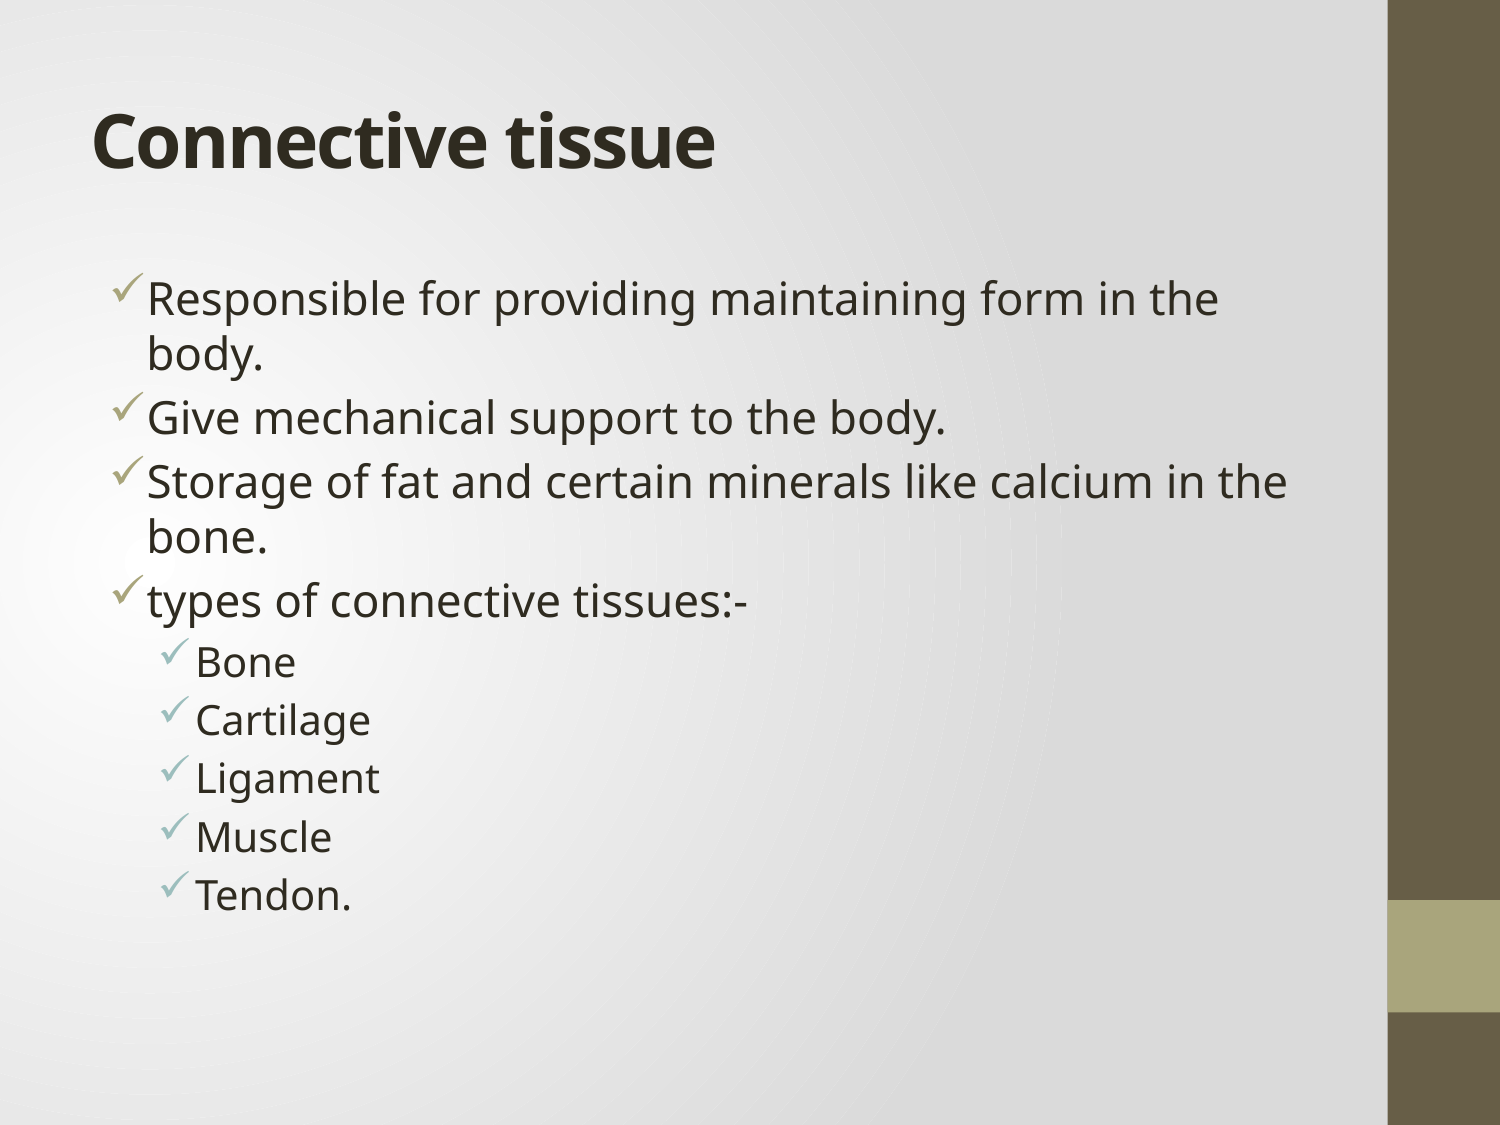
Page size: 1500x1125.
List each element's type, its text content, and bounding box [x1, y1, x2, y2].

list Responsible for providing maintaining form in the body. Give mechanical support to the body. Storage of fat and certain minerals like calcium in the bone. types of connective tissues:- Bone Cartilage Ligament Muscle Tendon. [75, 262, 1325, 1050]
title Connective tissue [75, 45, 1325, 233]
